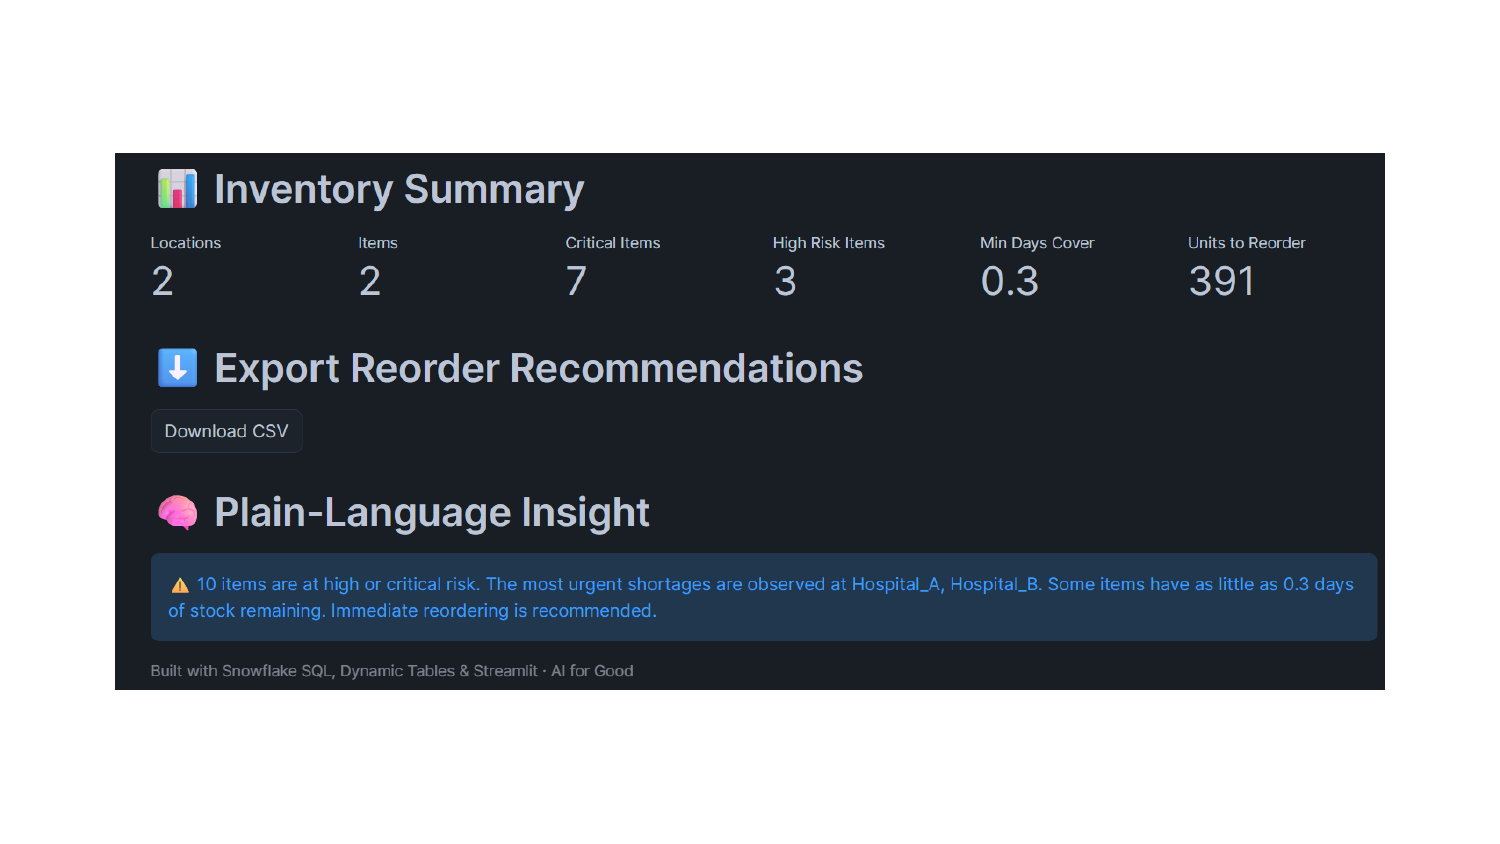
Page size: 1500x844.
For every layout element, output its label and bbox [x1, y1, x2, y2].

picture [115, 153, 1385, 691]
